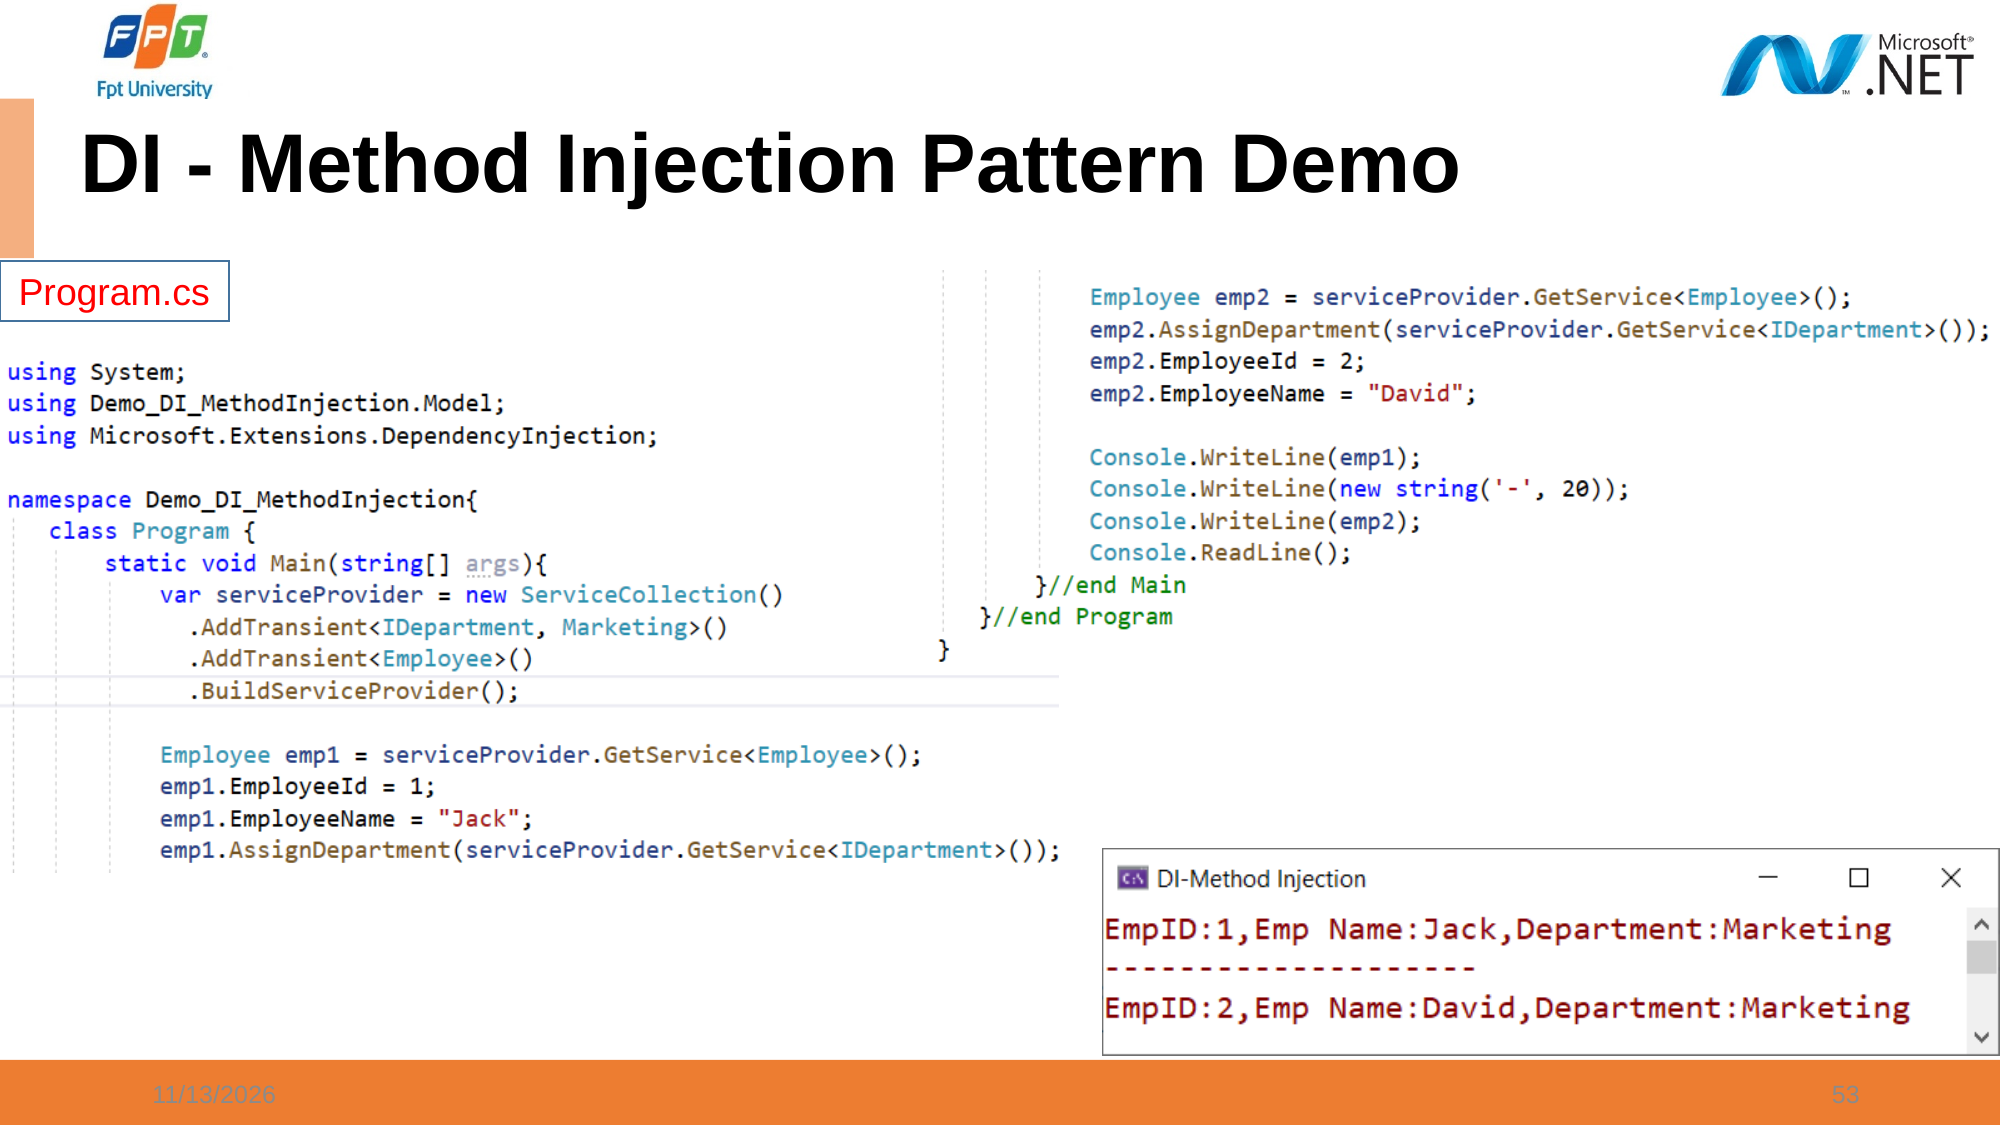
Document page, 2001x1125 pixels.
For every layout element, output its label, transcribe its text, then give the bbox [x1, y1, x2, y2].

picture [0, 270, 1995, 873]
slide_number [137, 1063, 588, 1123]
picture [1685, 0, 2001, 129]
picture [59, 0, 250, 99]
title DI - Method Injection Pattern Demo [65, 118, 1895, 213]
picture [1102, 848, 2000, 1056]
slide_number 53 [1424, 1063, 1875, 1123]
text_box Program.cs [0, 260, 230, 322]
